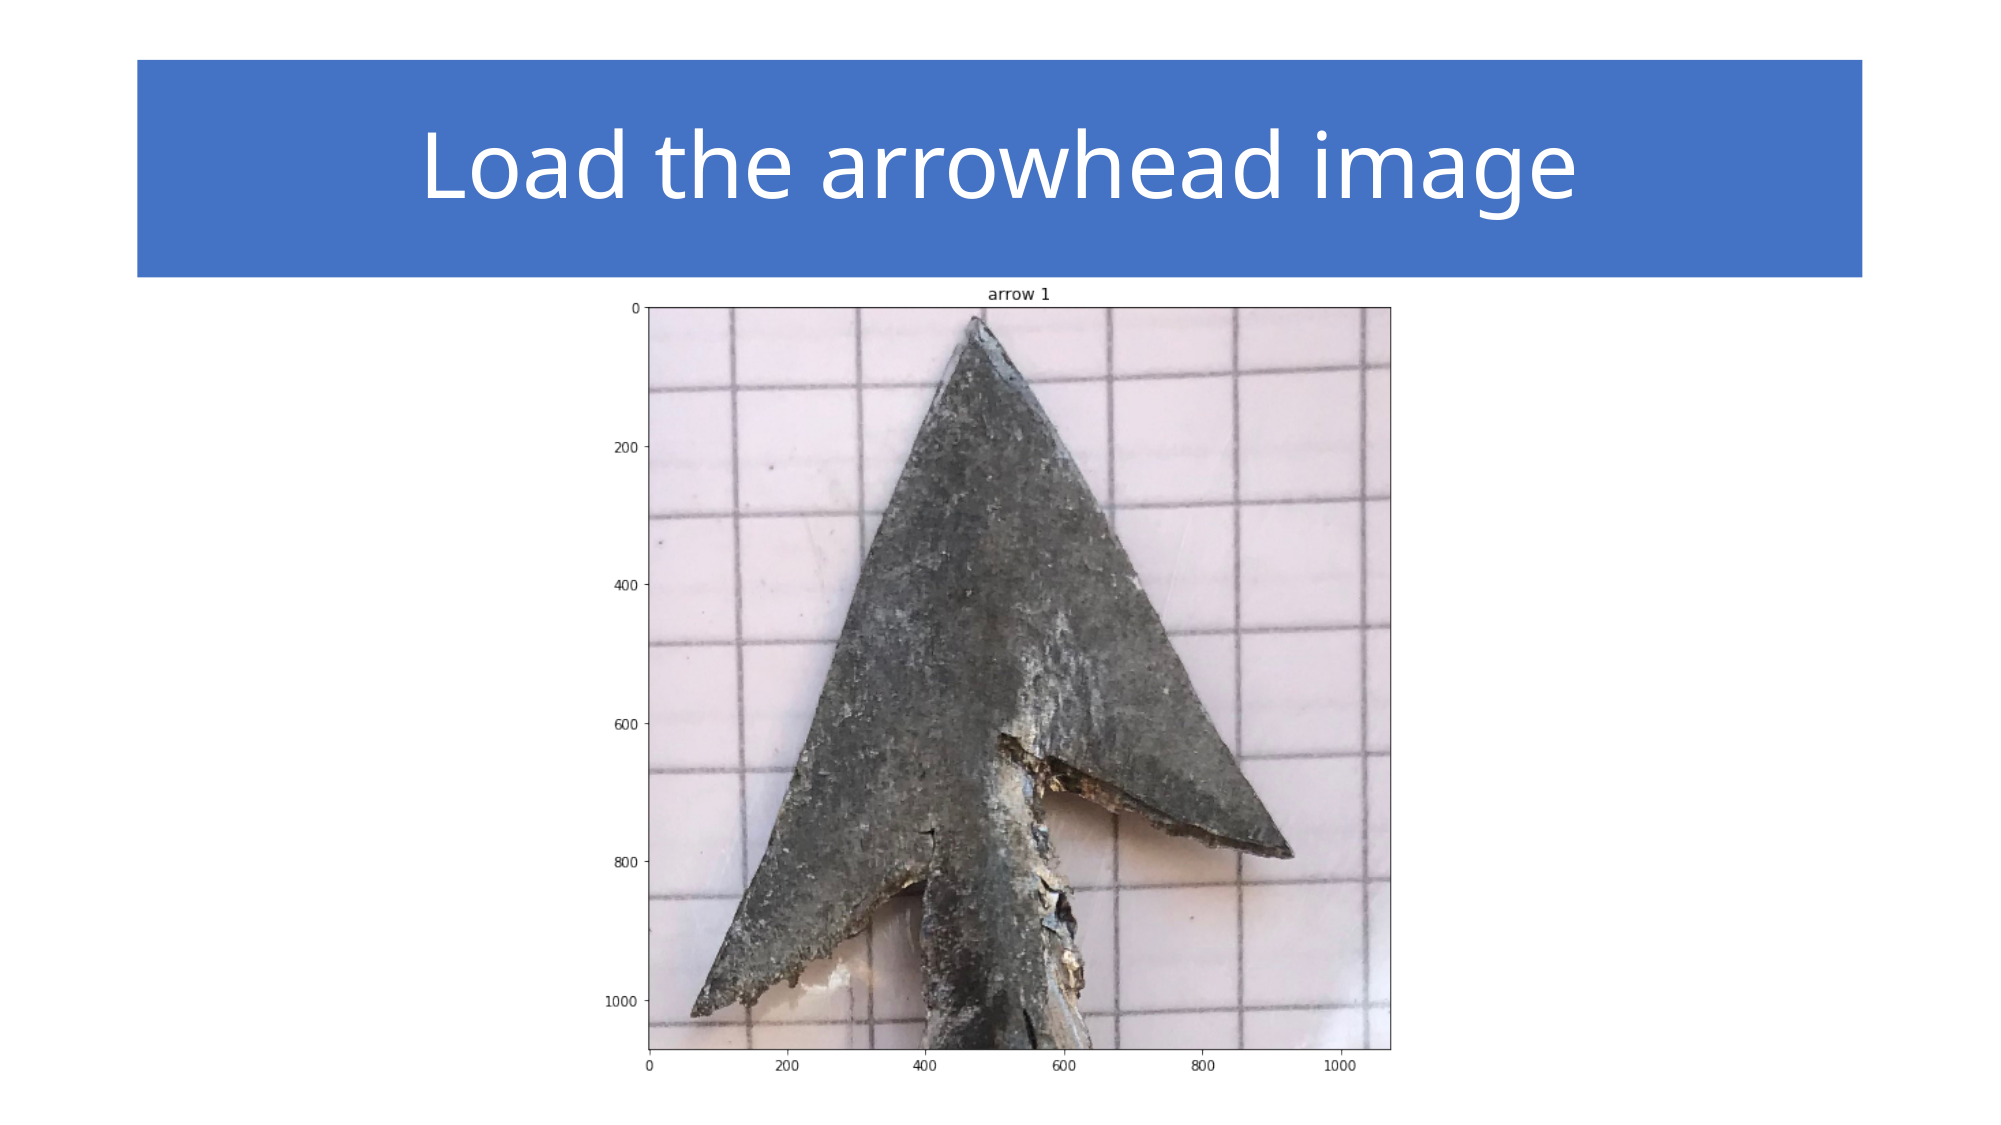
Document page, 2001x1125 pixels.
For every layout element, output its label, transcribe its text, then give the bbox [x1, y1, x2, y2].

title Load the arrowhead image [137, 59, 1863, 278]
picture [595, 277, 1404, 1082]
